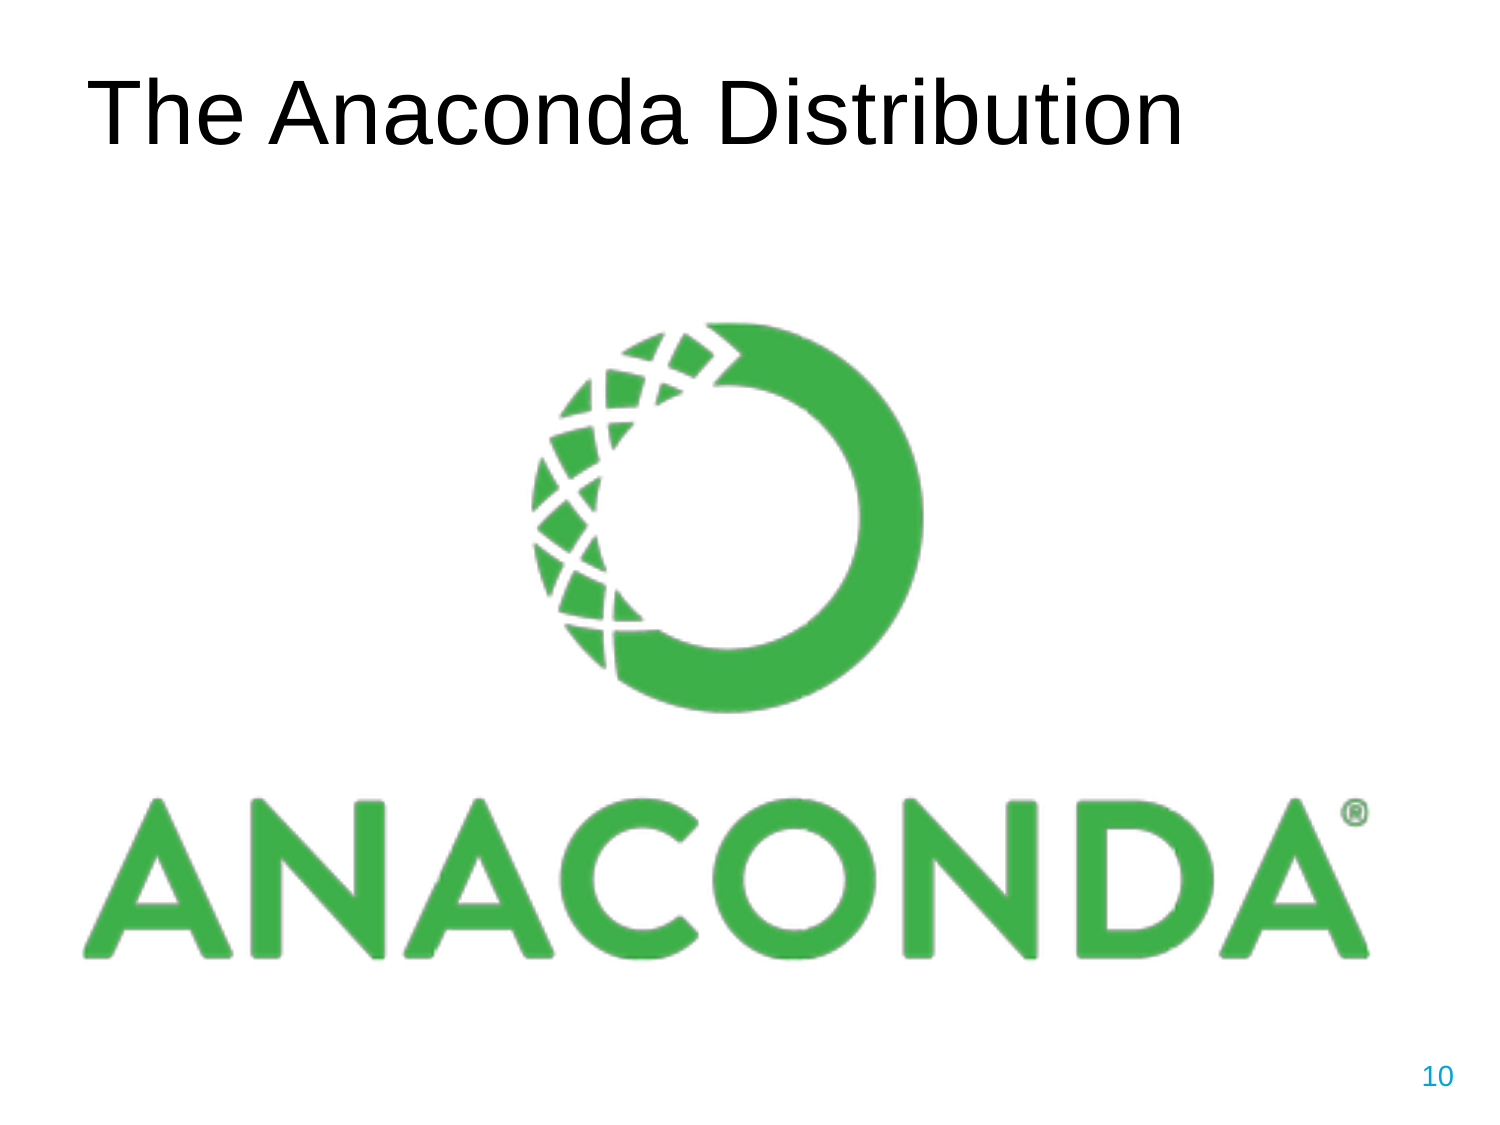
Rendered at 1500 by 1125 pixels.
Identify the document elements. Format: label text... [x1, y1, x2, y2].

picture [70, 310, 1395, 972]
title The Anaconda Distribution [71, 45, 1464, 233]
